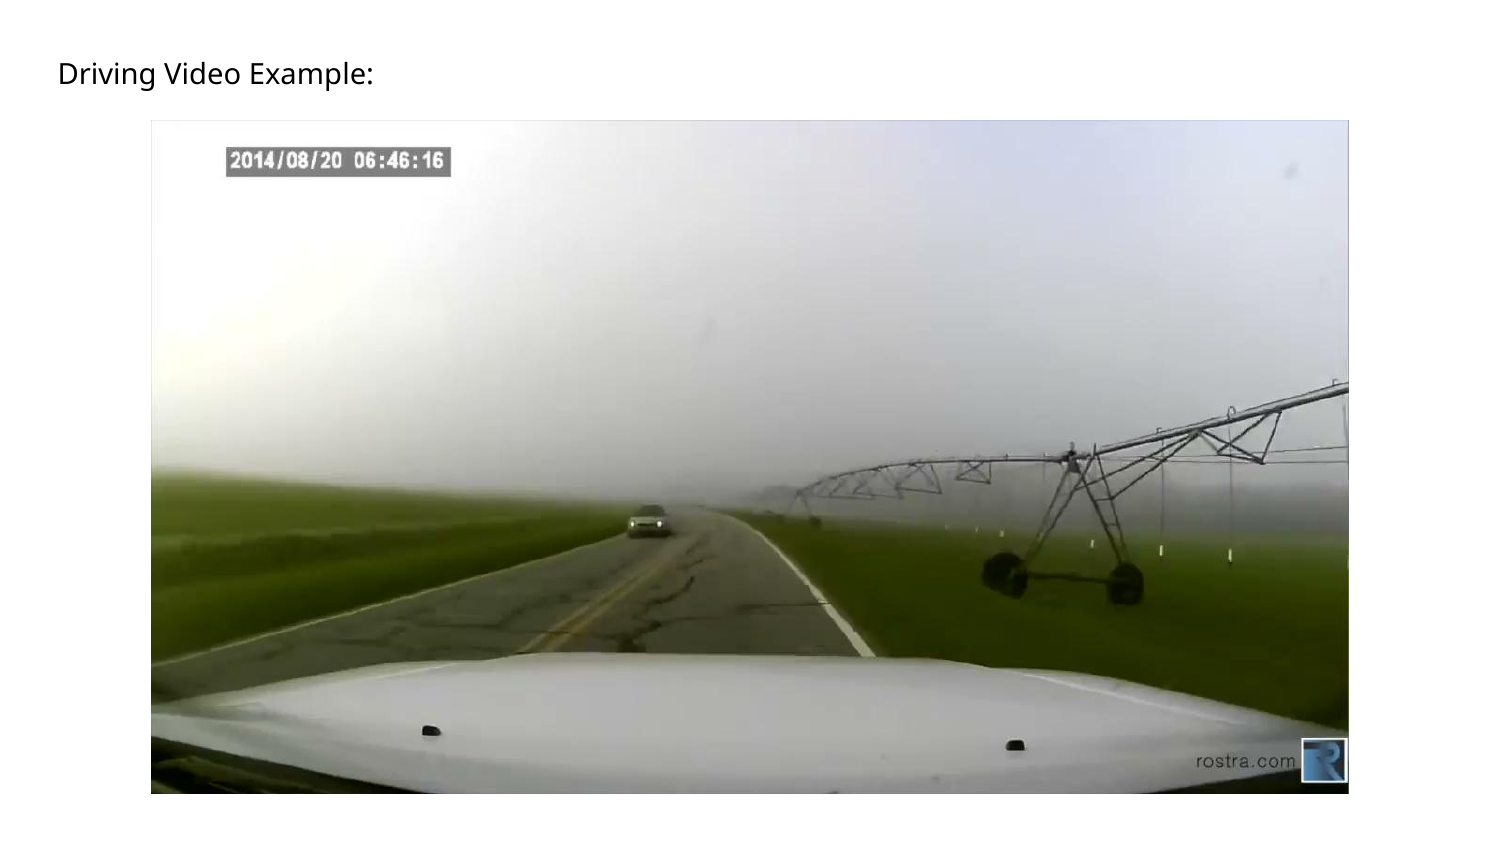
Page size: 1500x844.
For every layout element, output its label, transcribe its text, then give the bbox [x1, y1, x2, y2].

picture [150, 119, 1349, 794]
text_box Driving Video Example: [42, 40, 535, 106]
